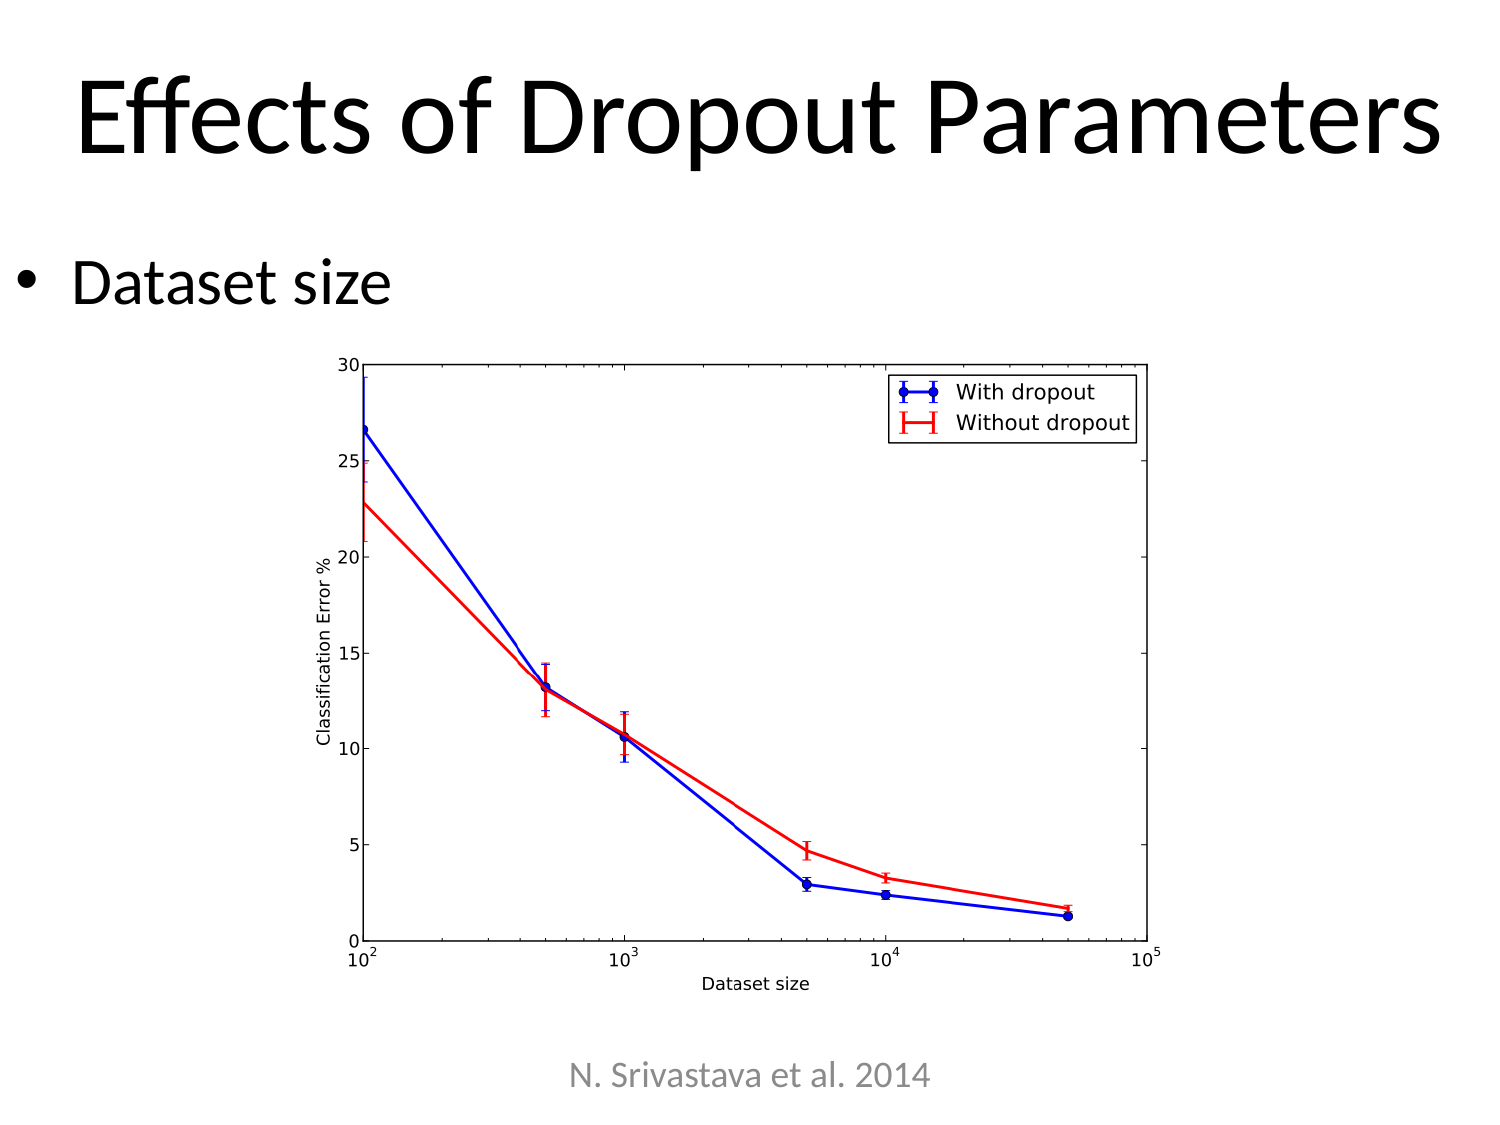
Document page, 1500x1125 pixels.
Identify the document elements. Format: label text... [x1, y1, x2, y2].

footer N. Srivastava et al. 2014 [512, 1042, 988, 1103]
title Effects of Dropout Parameters [0, 0, 1500, 218]
list Dataset size [0, 230, 1346, 1001]
picture [299, 342, 1169, 1007]
